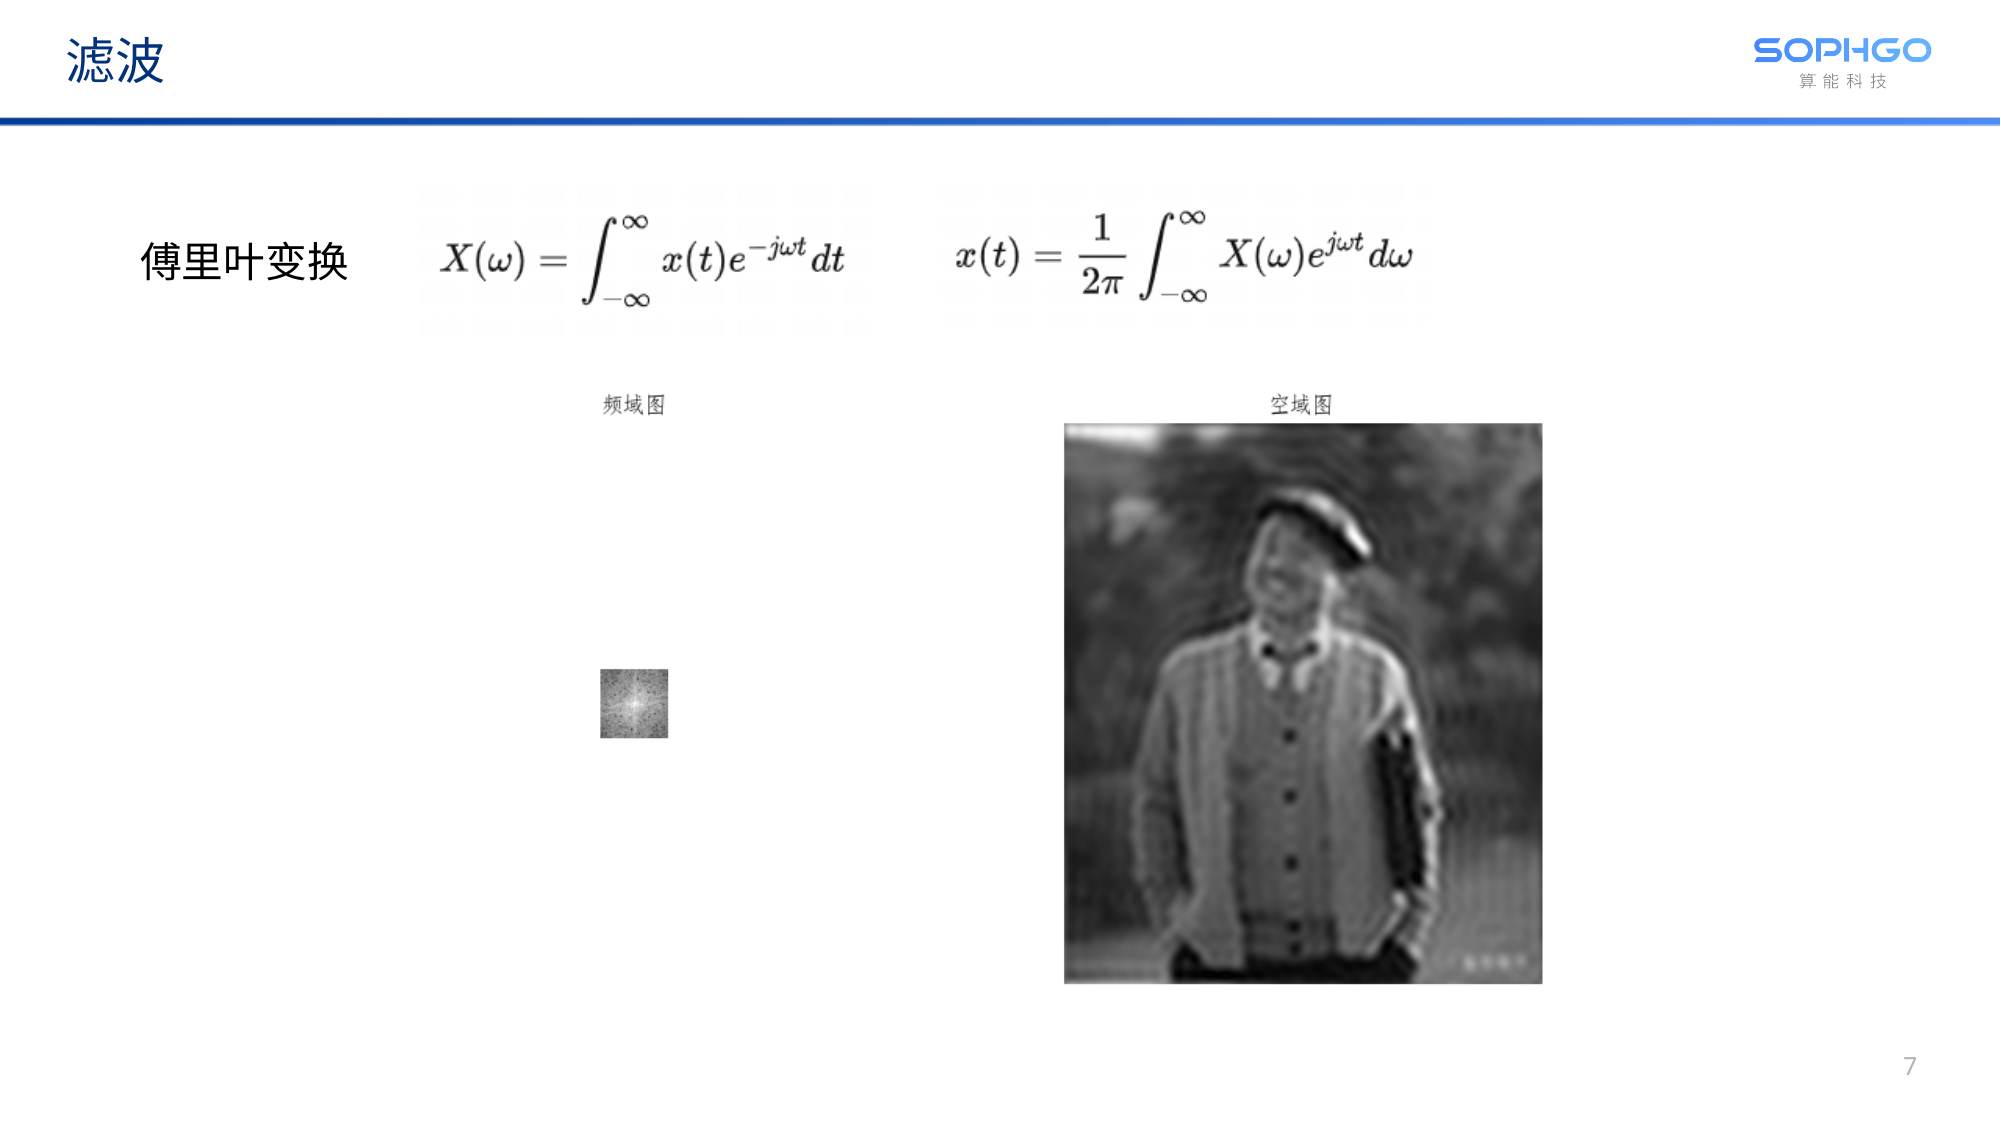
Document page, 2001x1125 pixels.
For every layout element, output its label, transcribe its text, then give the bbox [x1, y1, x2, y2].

title 滤波 [50, 27, 1690, 99]
picture [158, 187, 1738, 1065]
list 傅里叶变换 [50, 173, 1933, 1010]
picture [0, 28, 2000, 134]
picture [941, 184, 1429, 325]
slide_number 7 [1482, 1037, 1933, 1098]
